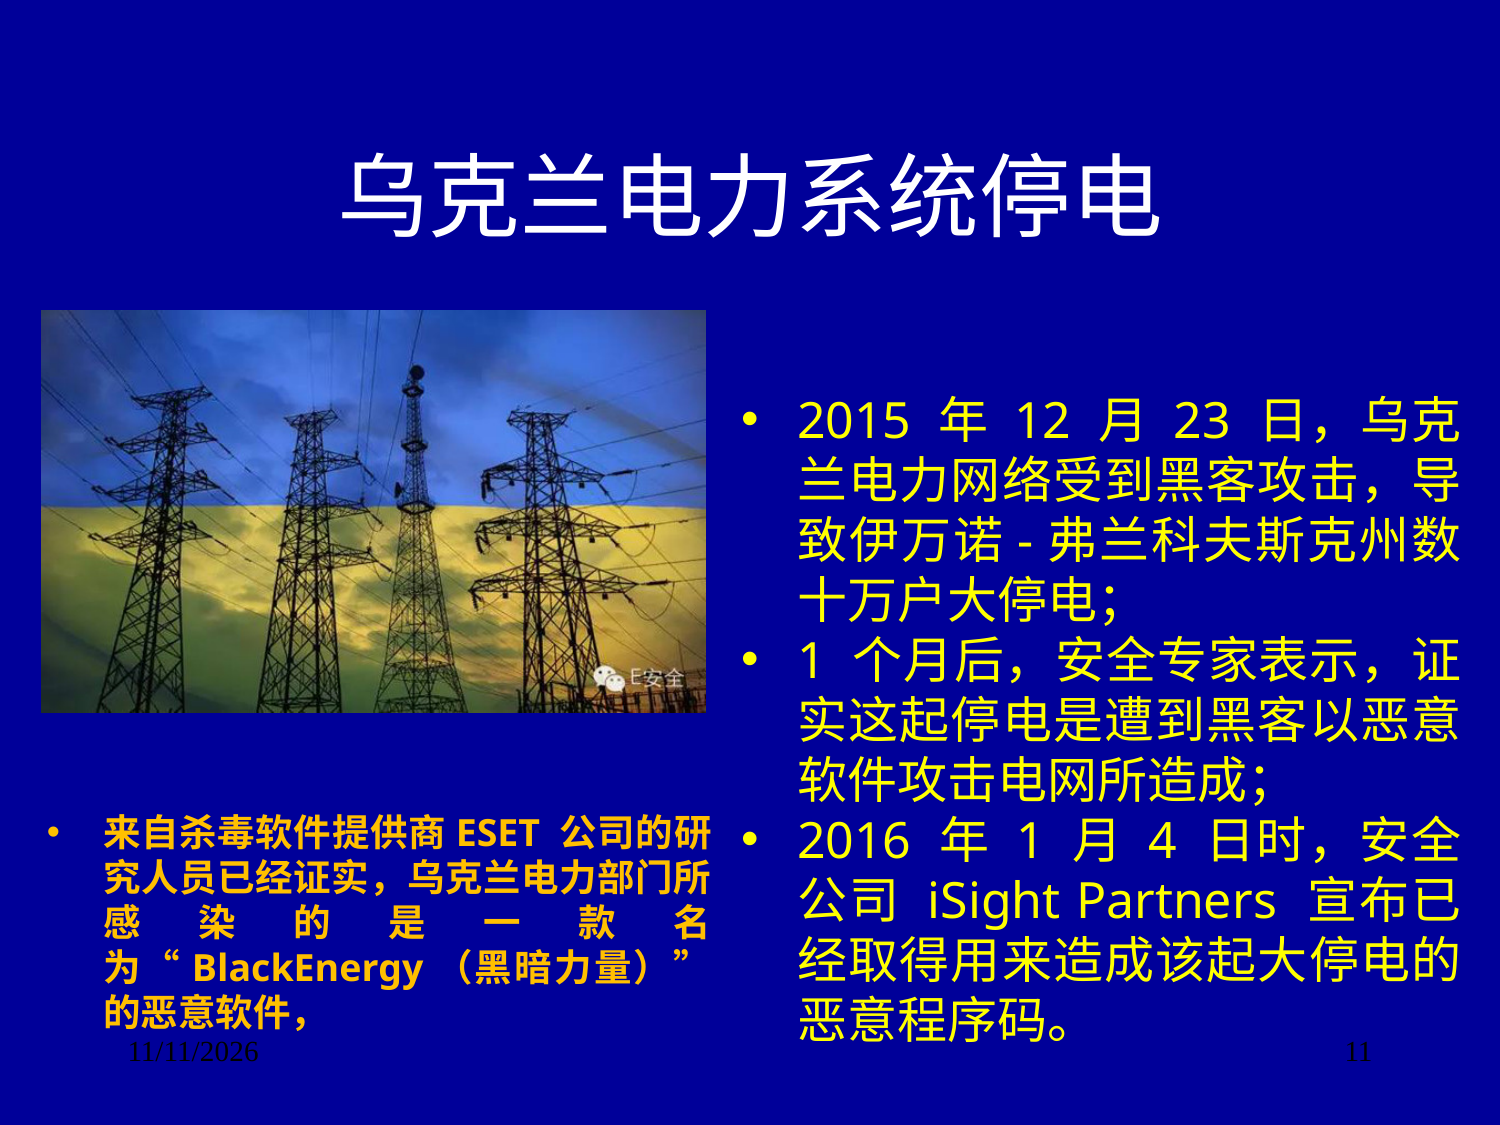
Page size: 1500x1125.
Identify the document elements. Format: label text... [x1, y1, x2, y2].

title 乌克兰电力系统停电 [112, 99, 1388, 288]
text_box 来自杀毒软件提供商ESET 公司的研究人员已经证实，乌克兰电力部门所感染的是一款名为“BlackEnergy（黑暗力量）”的恶意软件， [32, 801, 727, 1042]
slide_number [112, 1042, 425, 1100]
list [40, 310, 706, 713]
slide_number 11 [1074, 1056, 1388, 1100]
text_box 2015 年 12 月 23 日，乌克兰电力网络受到黑客攻击，导致伊万诺-弗兰科夫斯克州数十万户大停电； 1 个月后，安全专家表示，证实这起停电是遭到黑客以恶意软件攻击电网所造成； 2016 年 1 月 4 日时，安全公司 iSight Partners 宣布已经取得用来造成该起大停电的恶意程序码。 [726, 380, 1477, 1056]
